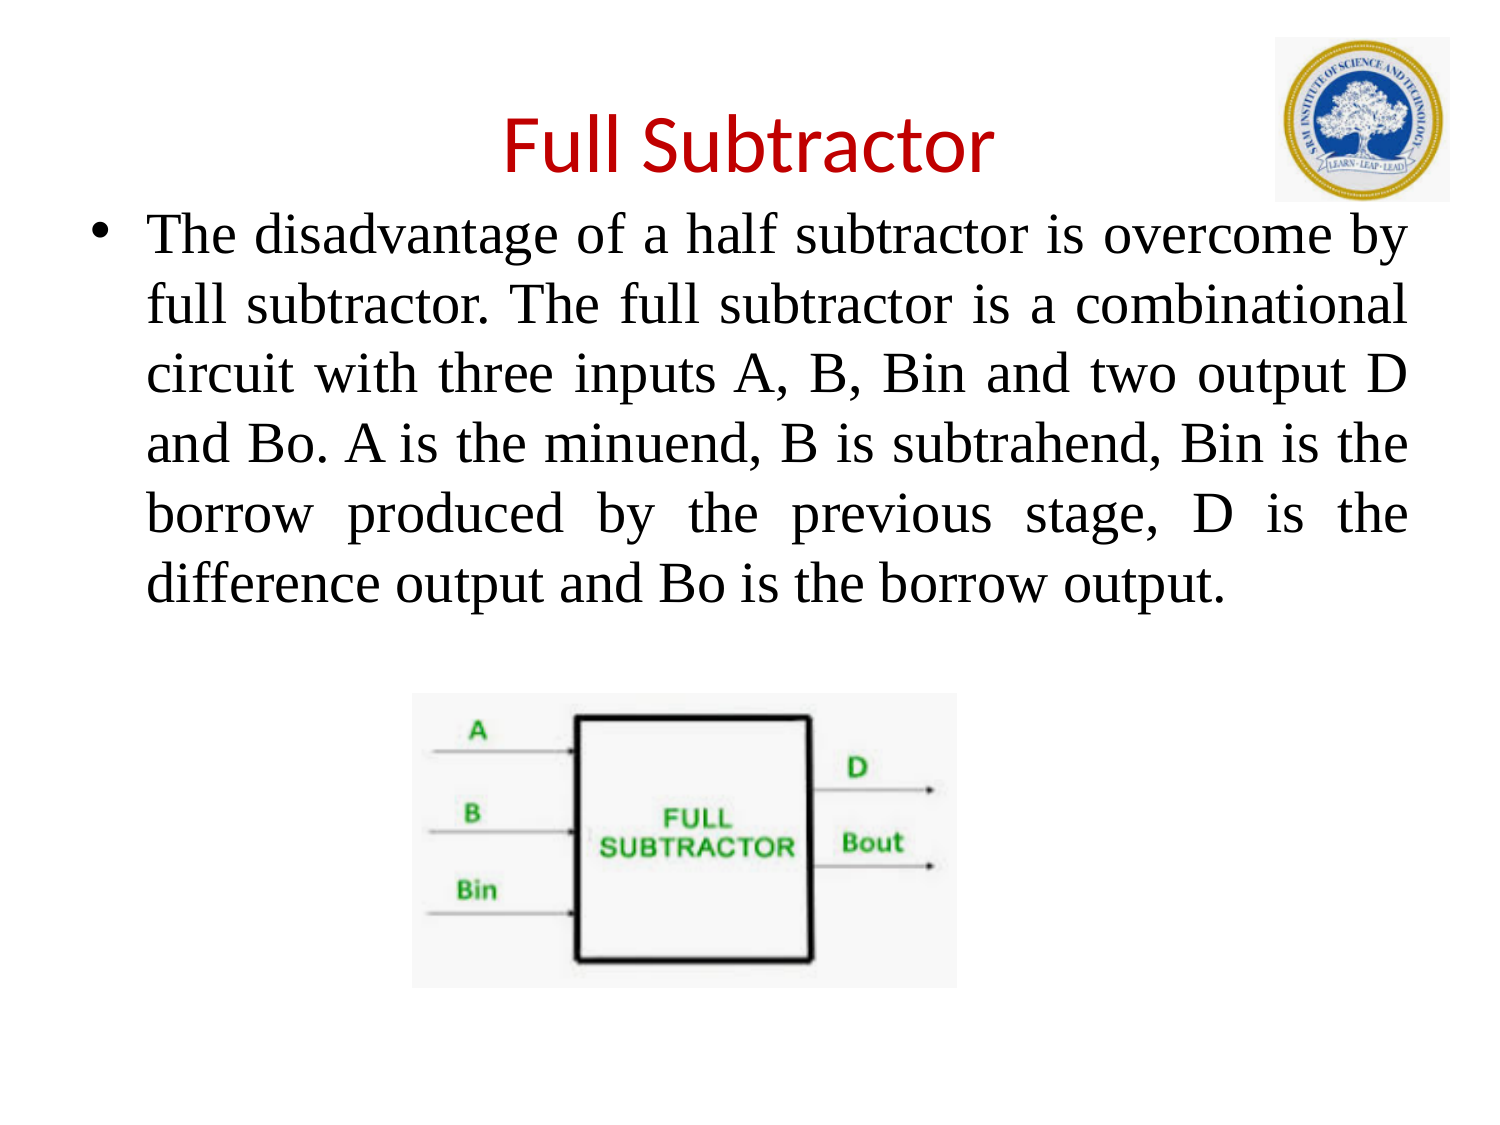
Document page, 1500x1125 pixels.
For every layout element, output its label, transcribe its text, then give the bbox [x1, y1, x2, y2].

title Full Subtractor [75, 45, 1269, 187]
list The disadvantage of a half subtractor is overcome by full subtractor. The full subtractor is a combinational circuit with three inputs A, B, Bin and two output D and Bo. A is the minuend, B is subtrahend, Bin is the borrow produced by the previous stage, D is the difference output and Bo is the borrow output. [75, 187, 1425, 1075]
picture [1274, 37, 1451, 202]
picture [412, 693, 958, 988]
